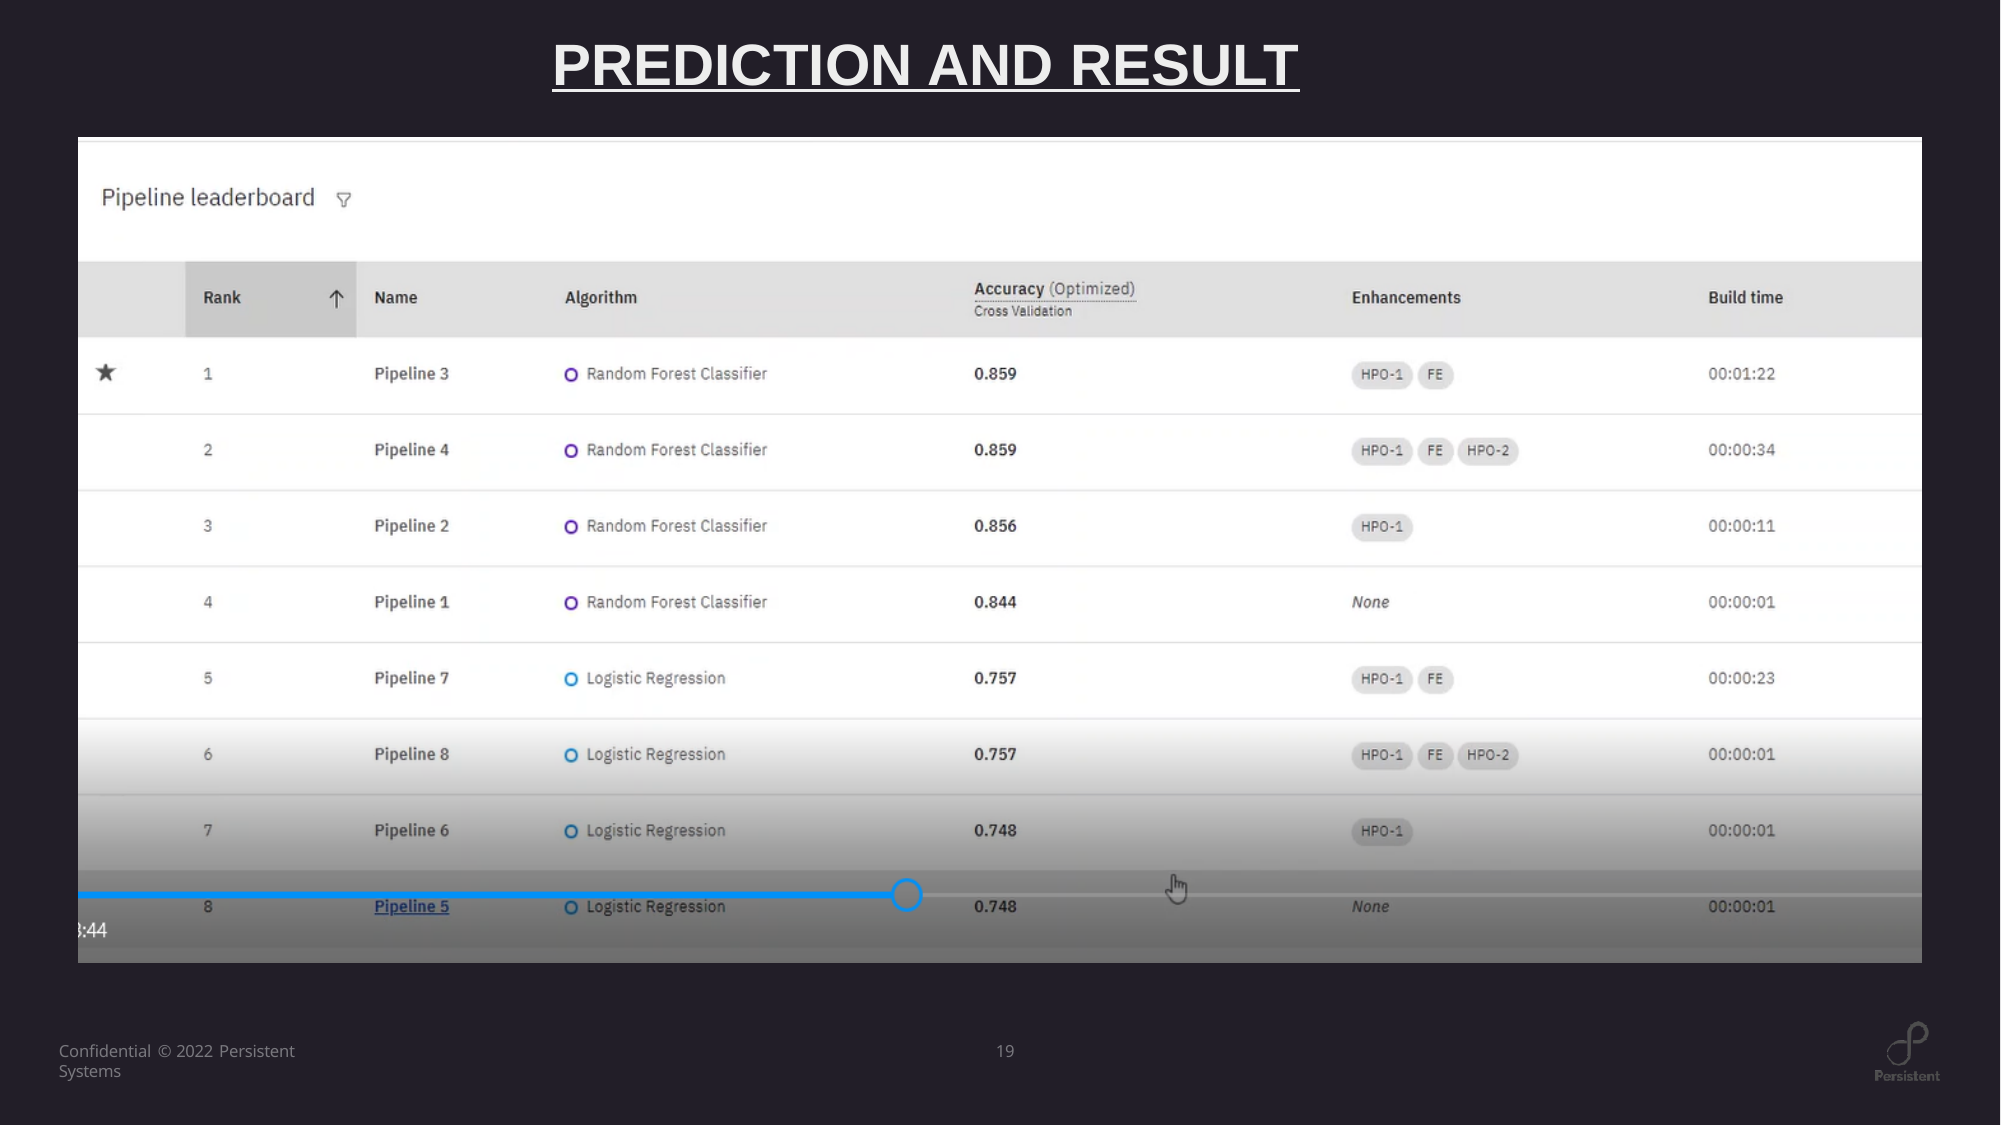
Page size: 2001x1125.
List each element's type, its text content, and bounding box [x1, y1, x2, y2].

picture [1875, 1021, 1940, 1082]
picture [78, 137, 1922, 964]
title PREDICTION AND RESULT [550, 24, 2000, 216]
text_box Confidential © 2022 Persistent Systems [56, 1040, 355, 1082]
slide_number 19 [989, 1040, 1025, 1125]
